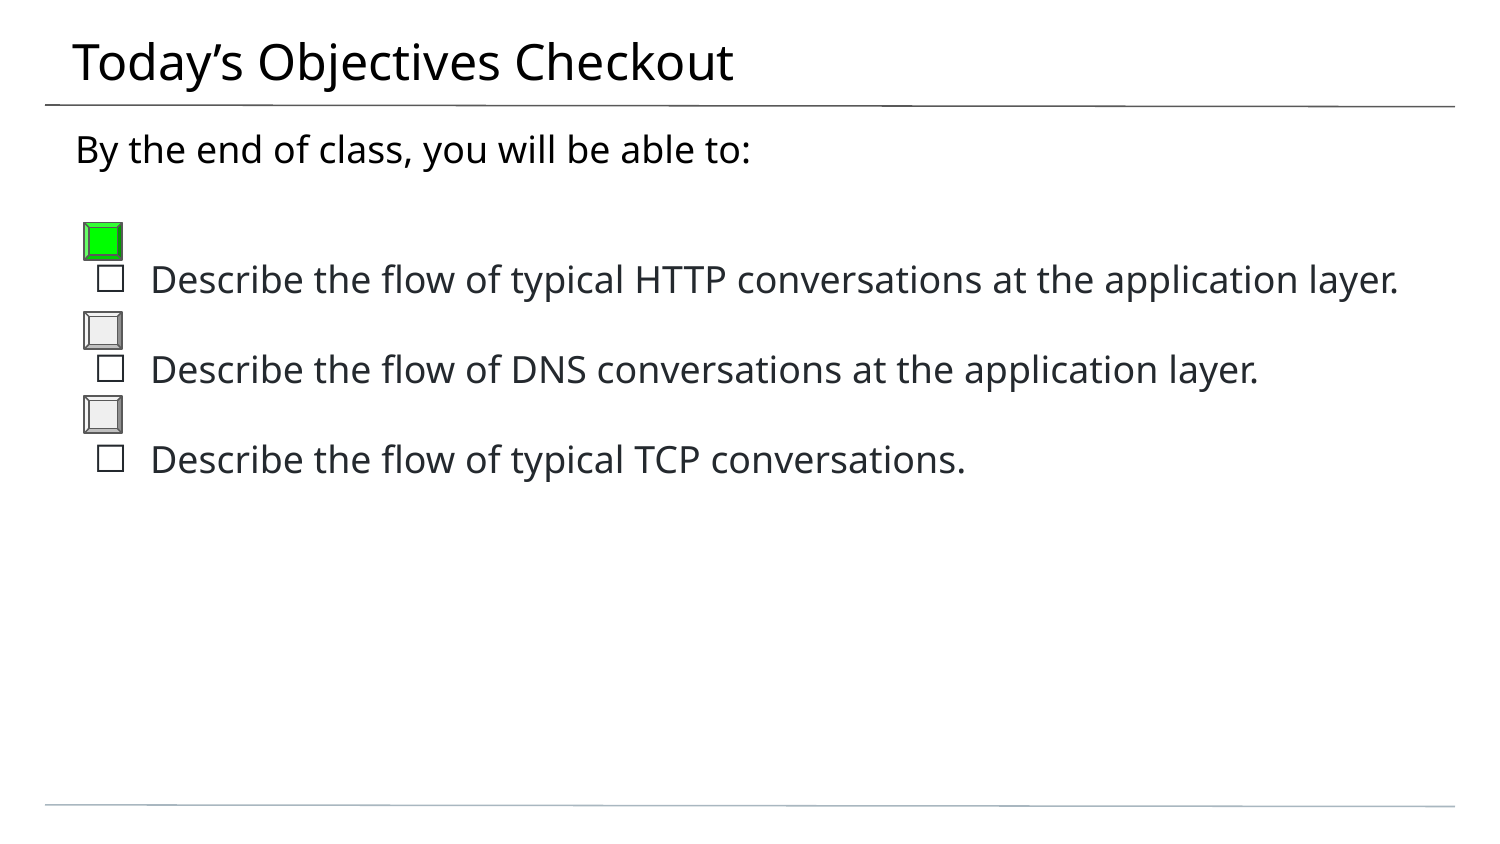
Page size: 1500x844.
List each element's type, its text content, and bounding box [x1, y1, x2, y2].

text_box 84 ms [86, 396, 121, 400]
text_box 28 ms [86, 312, 120, 316]
text_box [84, 311, 123, 350]
title Today’s Objectives Checkout [0, 0, 1500, 88]
list Describe the flow of typical HTTP conversations at the application layer. Describe the flow of DNS conversations at the application layer. Describe the flow of typical TCP conversations. [0, 210, 1500, 805]
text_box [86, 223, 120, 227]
text_box [84, 395, 123, 434]
text_box [84, 222, 123, 260]
subtitle By the end of class, you will be able to: [0, 110, 1500, 171]
